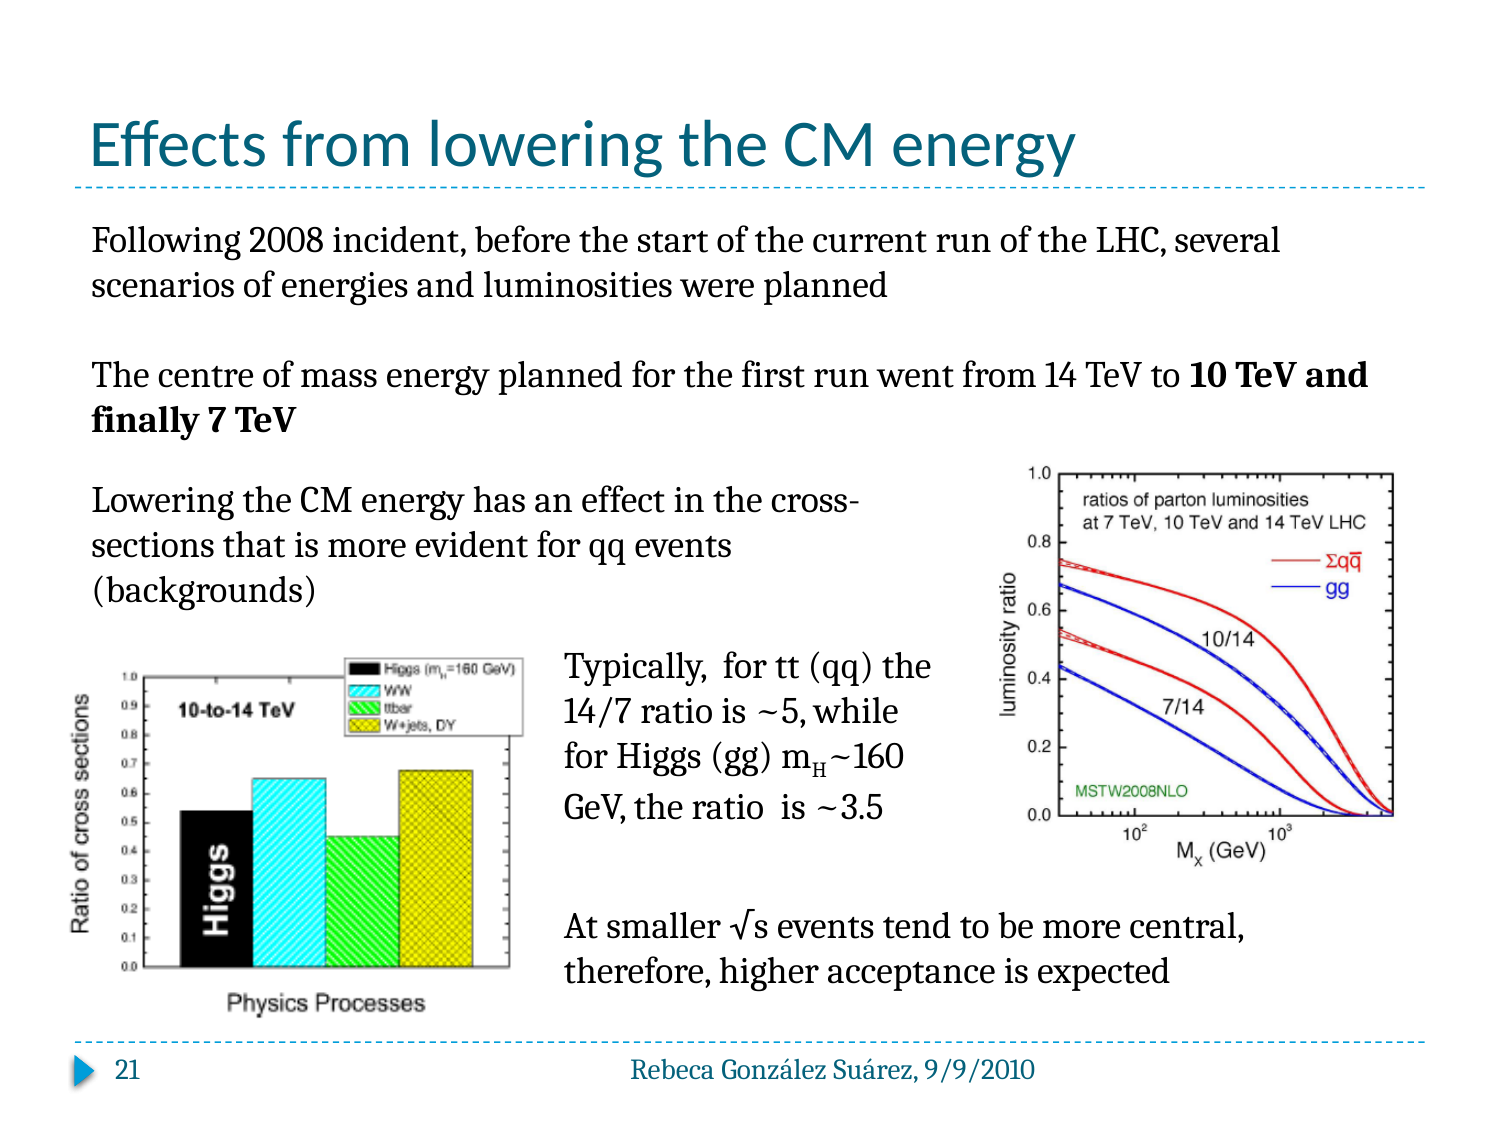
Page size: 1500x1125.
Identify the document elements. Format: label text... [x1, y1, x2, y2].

text_box Typically, for tt (qq) the 14/7 ratio is ~5, while for Higgs (gg) mH~160 GeV, the ratio is ~3.5 [549, 633, 963, 835]
text_box At smaller √s events tend to be more central, therefore, higher acceptance is expected [568, 893, 1412, 998]
text_box Following 2008 incident, before the start of the current run of the LHC, several scenarios of energies and luminosities were planned The centre of mass energy planned for the first run went from 14 TeV to 10 TeV and finally 7 TeV [76, 208, 1412, 448]
slide_number 21 [100, 1042, 426, 1103]
picture [997, 444, 1406, 873]
text_box Lowering the CM energy has an effect in the cross-sections that is more evident for qq events (backgrounds) [76, 467, 951, 656]
footer Rebeca González Suárez, 9/9/2010 [475, 1042, 1051, 1103]
picture [64, 656, 562, 1022]
title Effects from lowering the CM energy [75, 37, 1425, 188]
